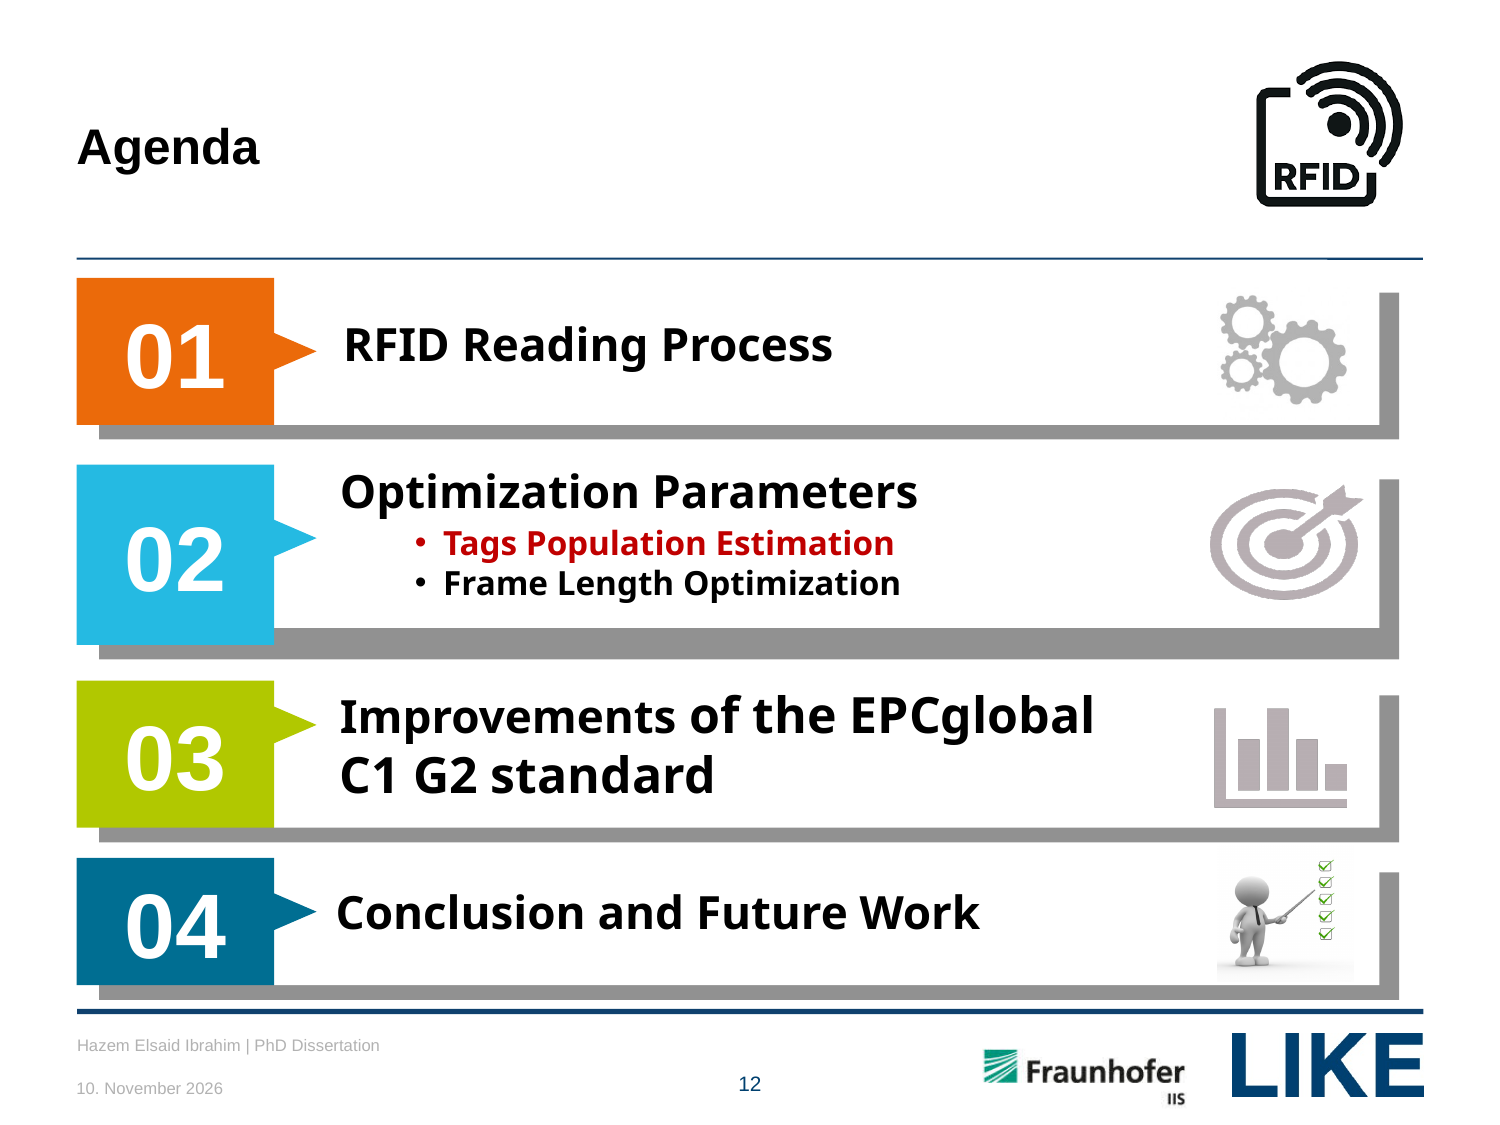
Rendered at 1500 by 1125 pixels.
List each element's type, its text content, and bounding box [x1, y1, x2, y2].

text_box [76, 453, 1400, 660]
footer Hazem Elsaid Ibrahim | PhD Dissertation [77, 1035, 552, 1056]
picture [1232, 1033, 1424, 1097]
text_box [76, 673, 1400, 843]
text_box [76, 845, 1400, 1001]
picture [1234, 59, 1424, 209]
title Agenda [76, 54, 1423, 245]
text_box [76, 277, 1400, 440]
picture [974, 1022, 1193, 1116]
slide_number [76, 1077, 427, 1099]
